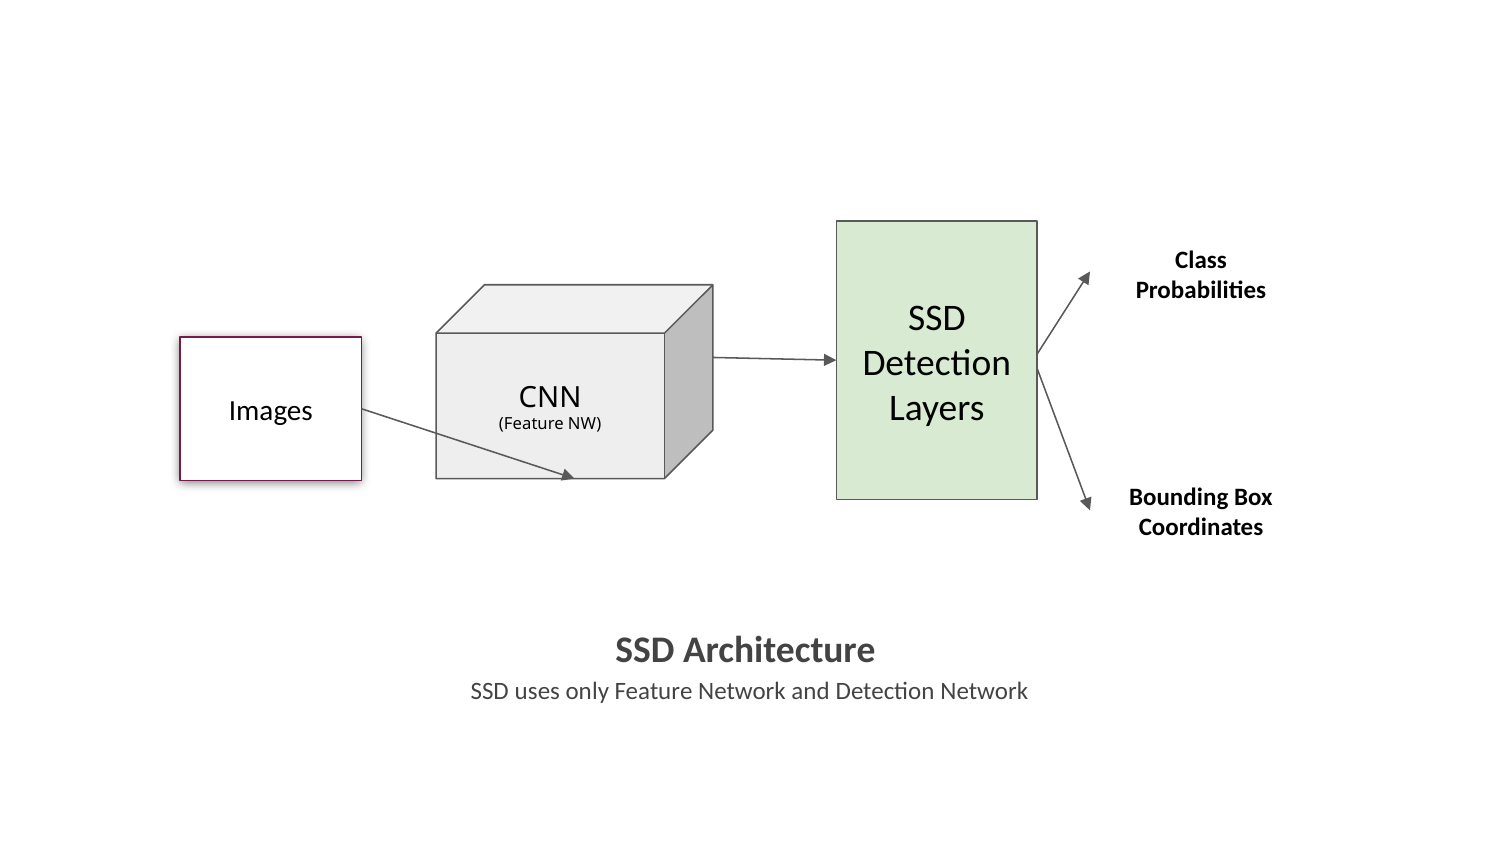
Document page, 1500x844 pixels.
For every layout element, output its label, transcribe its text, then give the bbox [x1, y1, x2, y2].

text_box Class Probabilities [1100, 251, 1302, 295]
text_box CNN (Feature NW) [436, 284, 713, 479]
text_box Bounding Box Coordinates [1100, 489, 1302, 533]
text_box Images [180, 336, 362, 481]
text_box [1033, 271, 1091, 359]
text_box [361, 405, 437, 409]
text_box SSD Detection Layers [836, 220, 1038, 500]
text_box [712, 357, 837, 361]
text_box SSD Architecture SSD uses only Feature Network and Detection Network [424, 599, 1076, 723]
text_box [1033, 359, 1091, 511]
